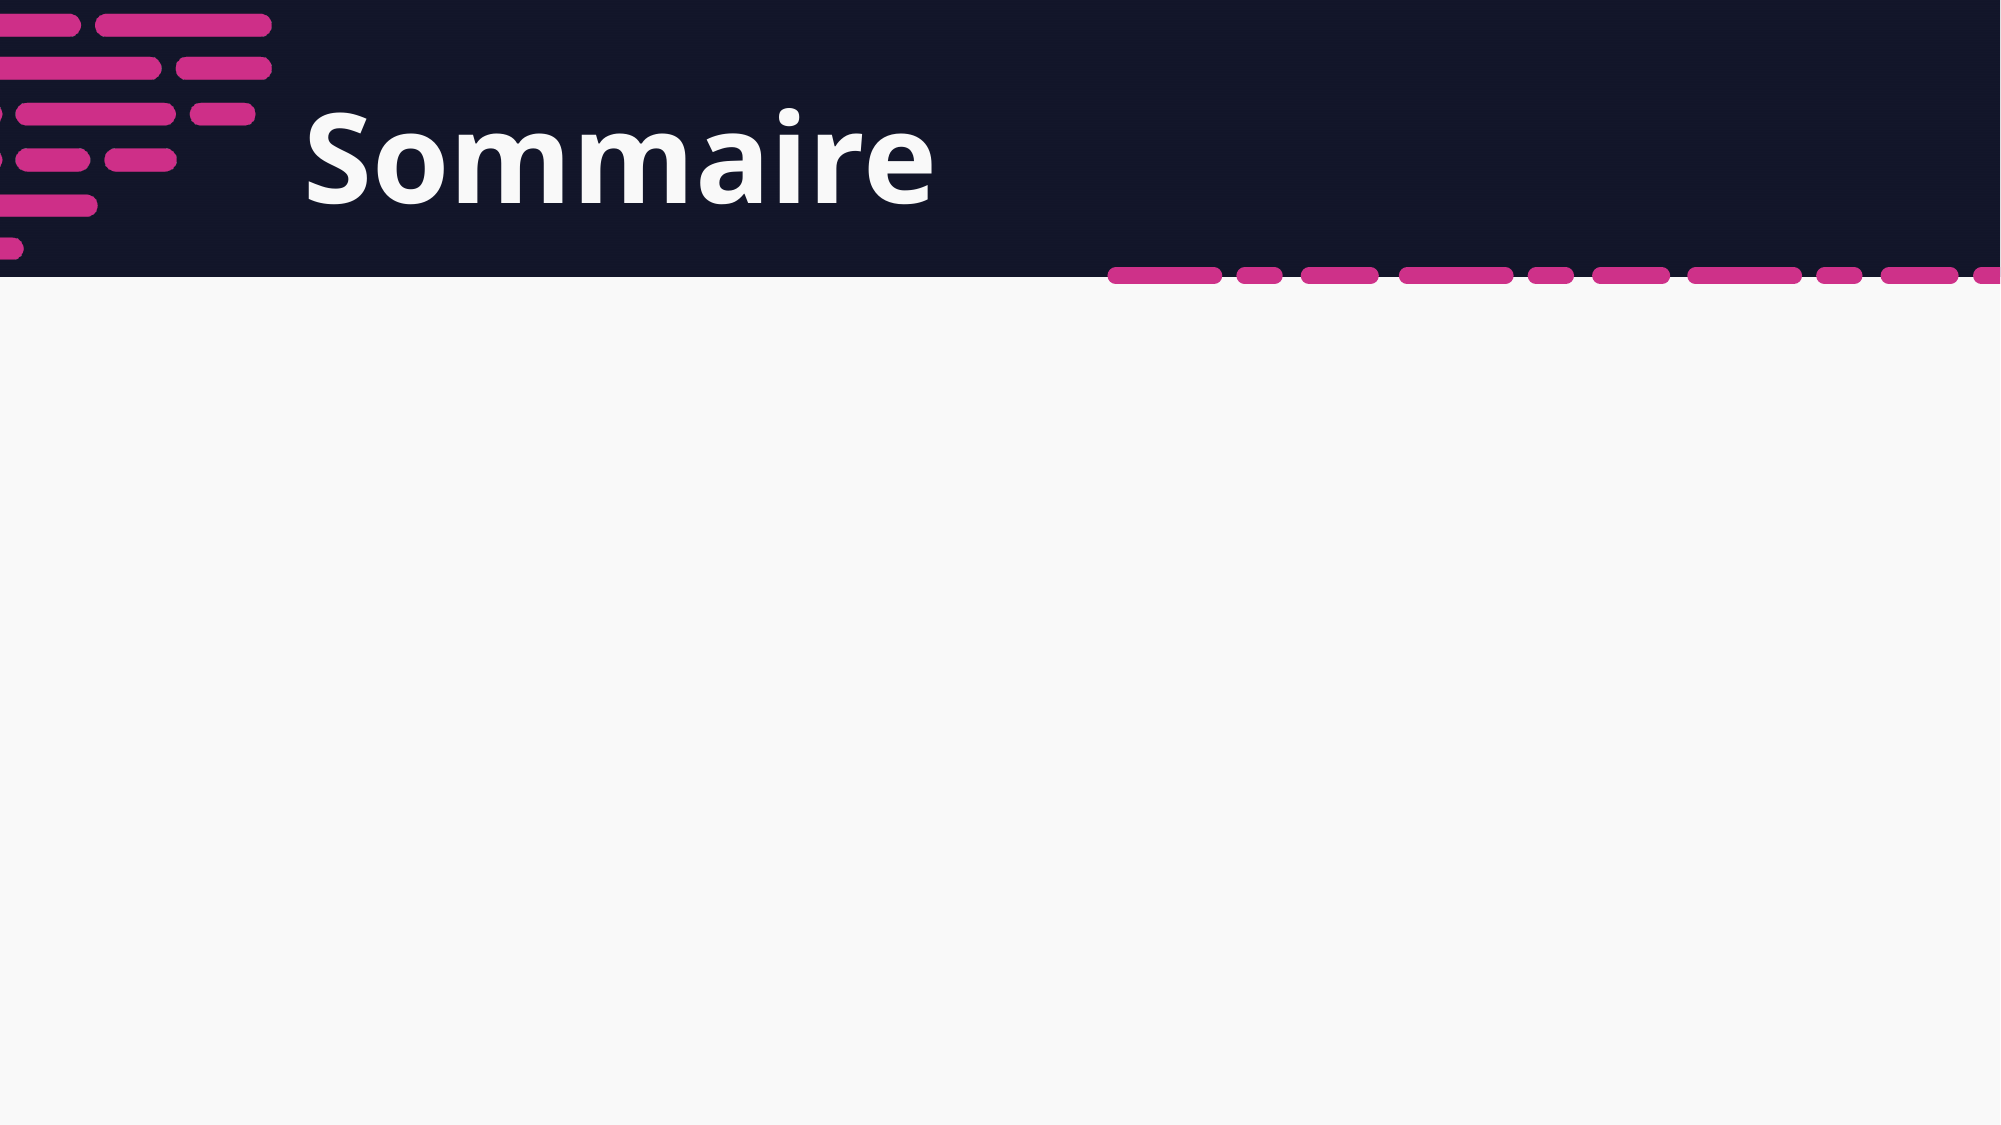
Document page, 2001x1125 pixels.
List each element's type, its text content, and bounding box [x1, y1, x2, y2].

picture [1274, 22, 1951, 595]
title Sommaire [288, 78, 1274, 247]
picture [0, 0, 272, 260]
